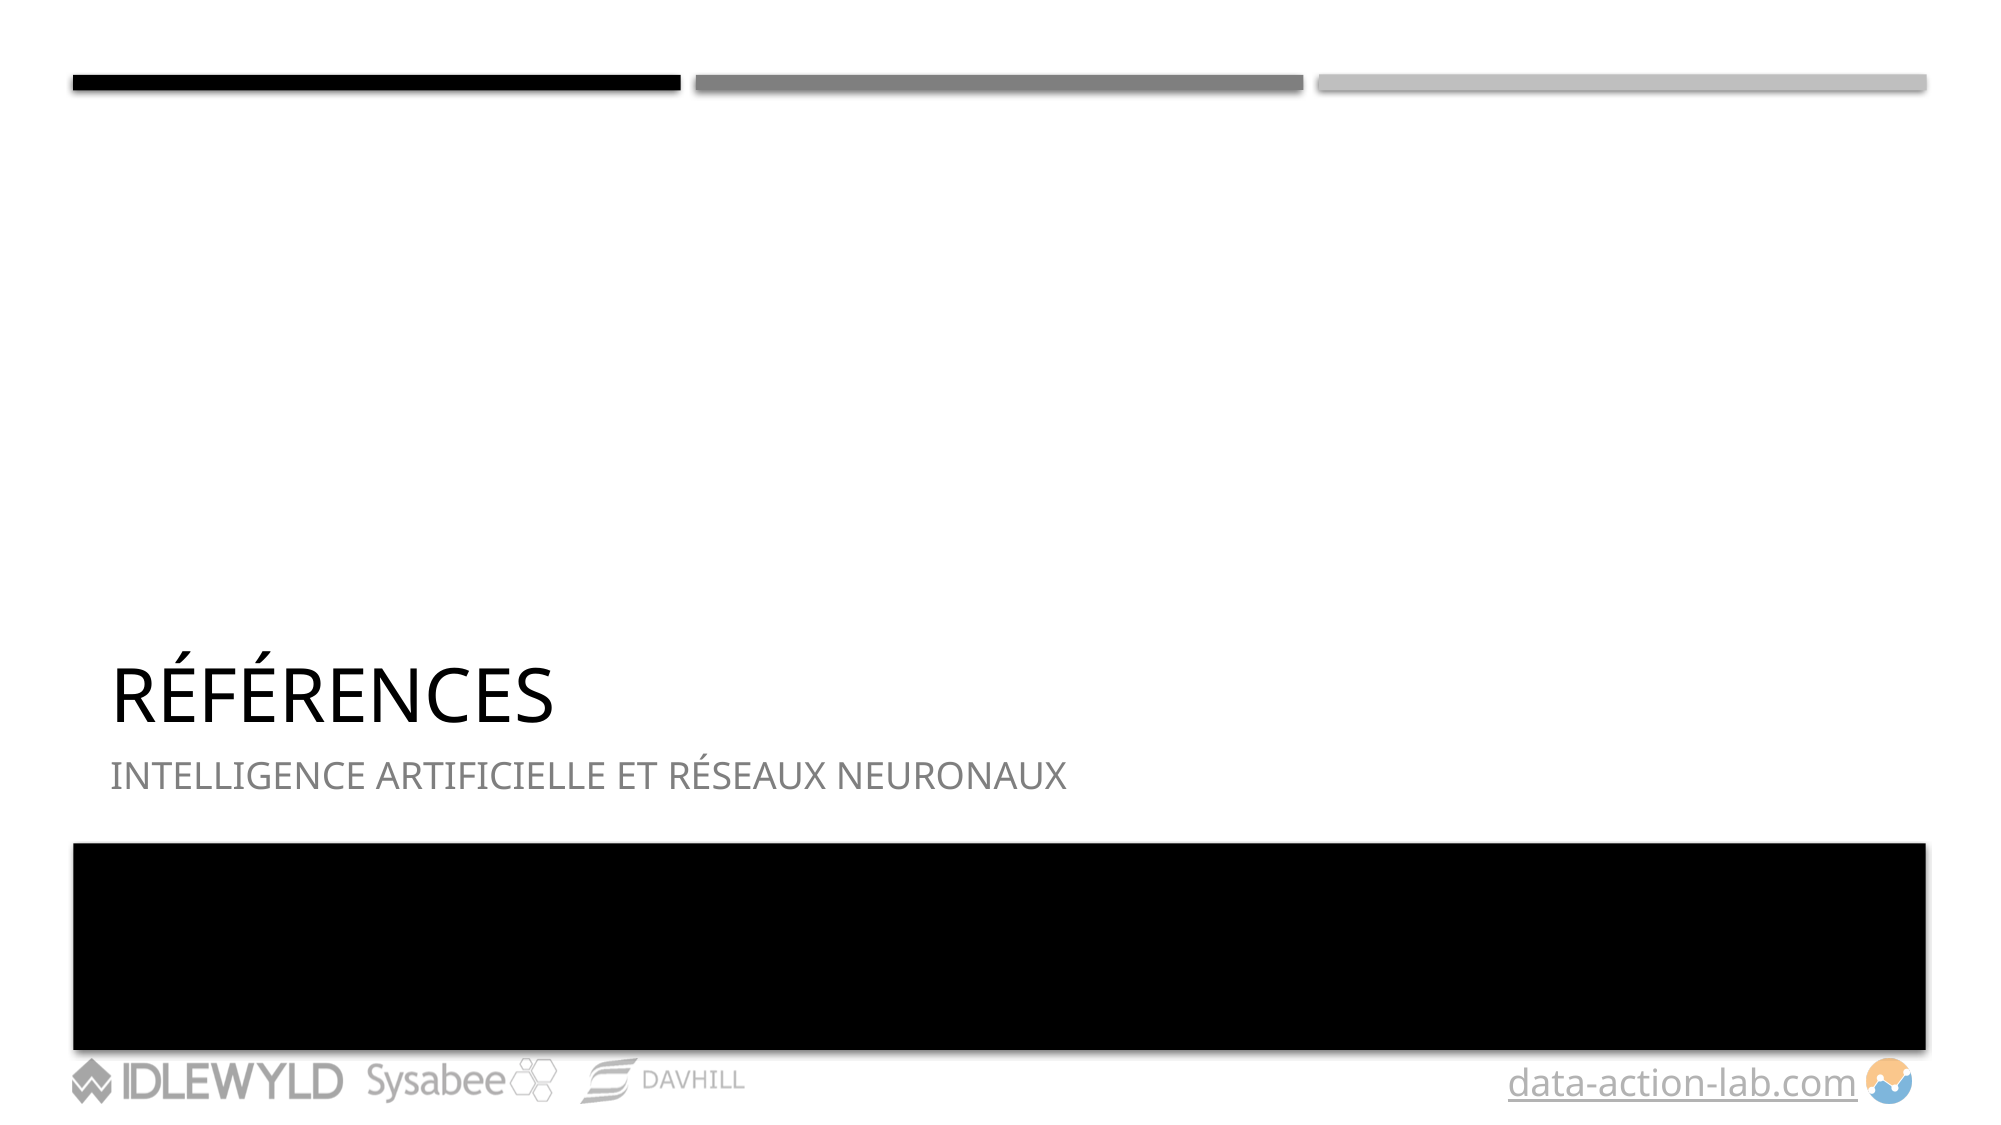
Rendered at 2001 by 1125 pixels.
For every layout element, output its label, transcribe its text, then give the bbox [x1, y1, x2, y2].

title RÉFÉRENCES [95, 499, 1905, 744]
picture [72, 1058, 745, 1104]
list INTELLIGENCE ARTIFICIELLE ET RÉSEAUX NEURONAUX [95, 744, 1905, 844]
